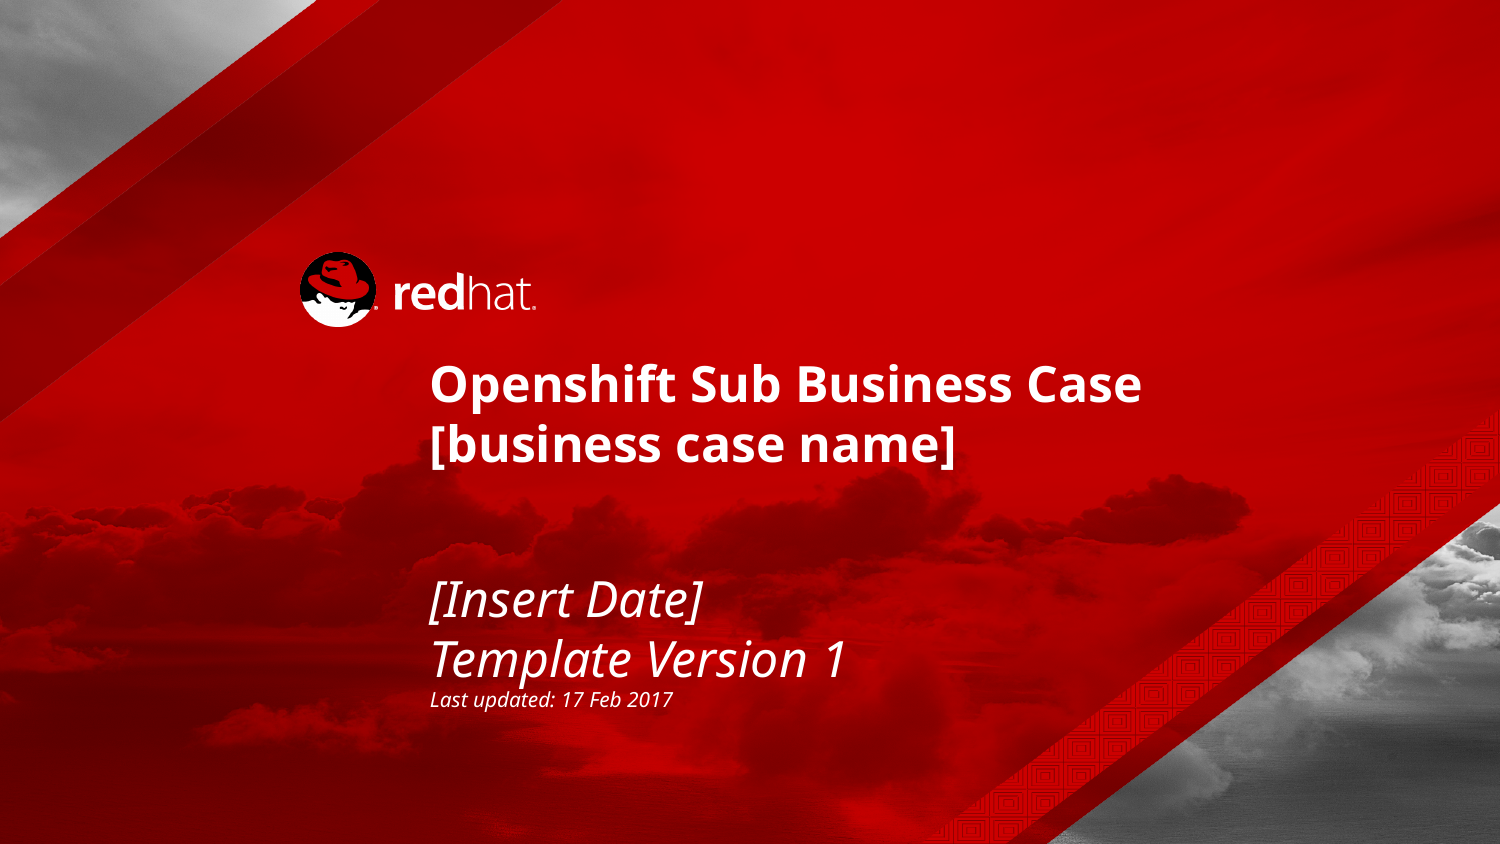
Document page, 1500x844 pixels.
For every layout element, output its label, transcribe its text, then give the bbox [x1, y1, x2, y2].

text_box Openshift Sub Business Case [business case name] [Insert Date] Template Version 1 Last updated: 17 Feb 2017 [415, 337, 1327, 561]
picture [0, 0, 1500, 844]
